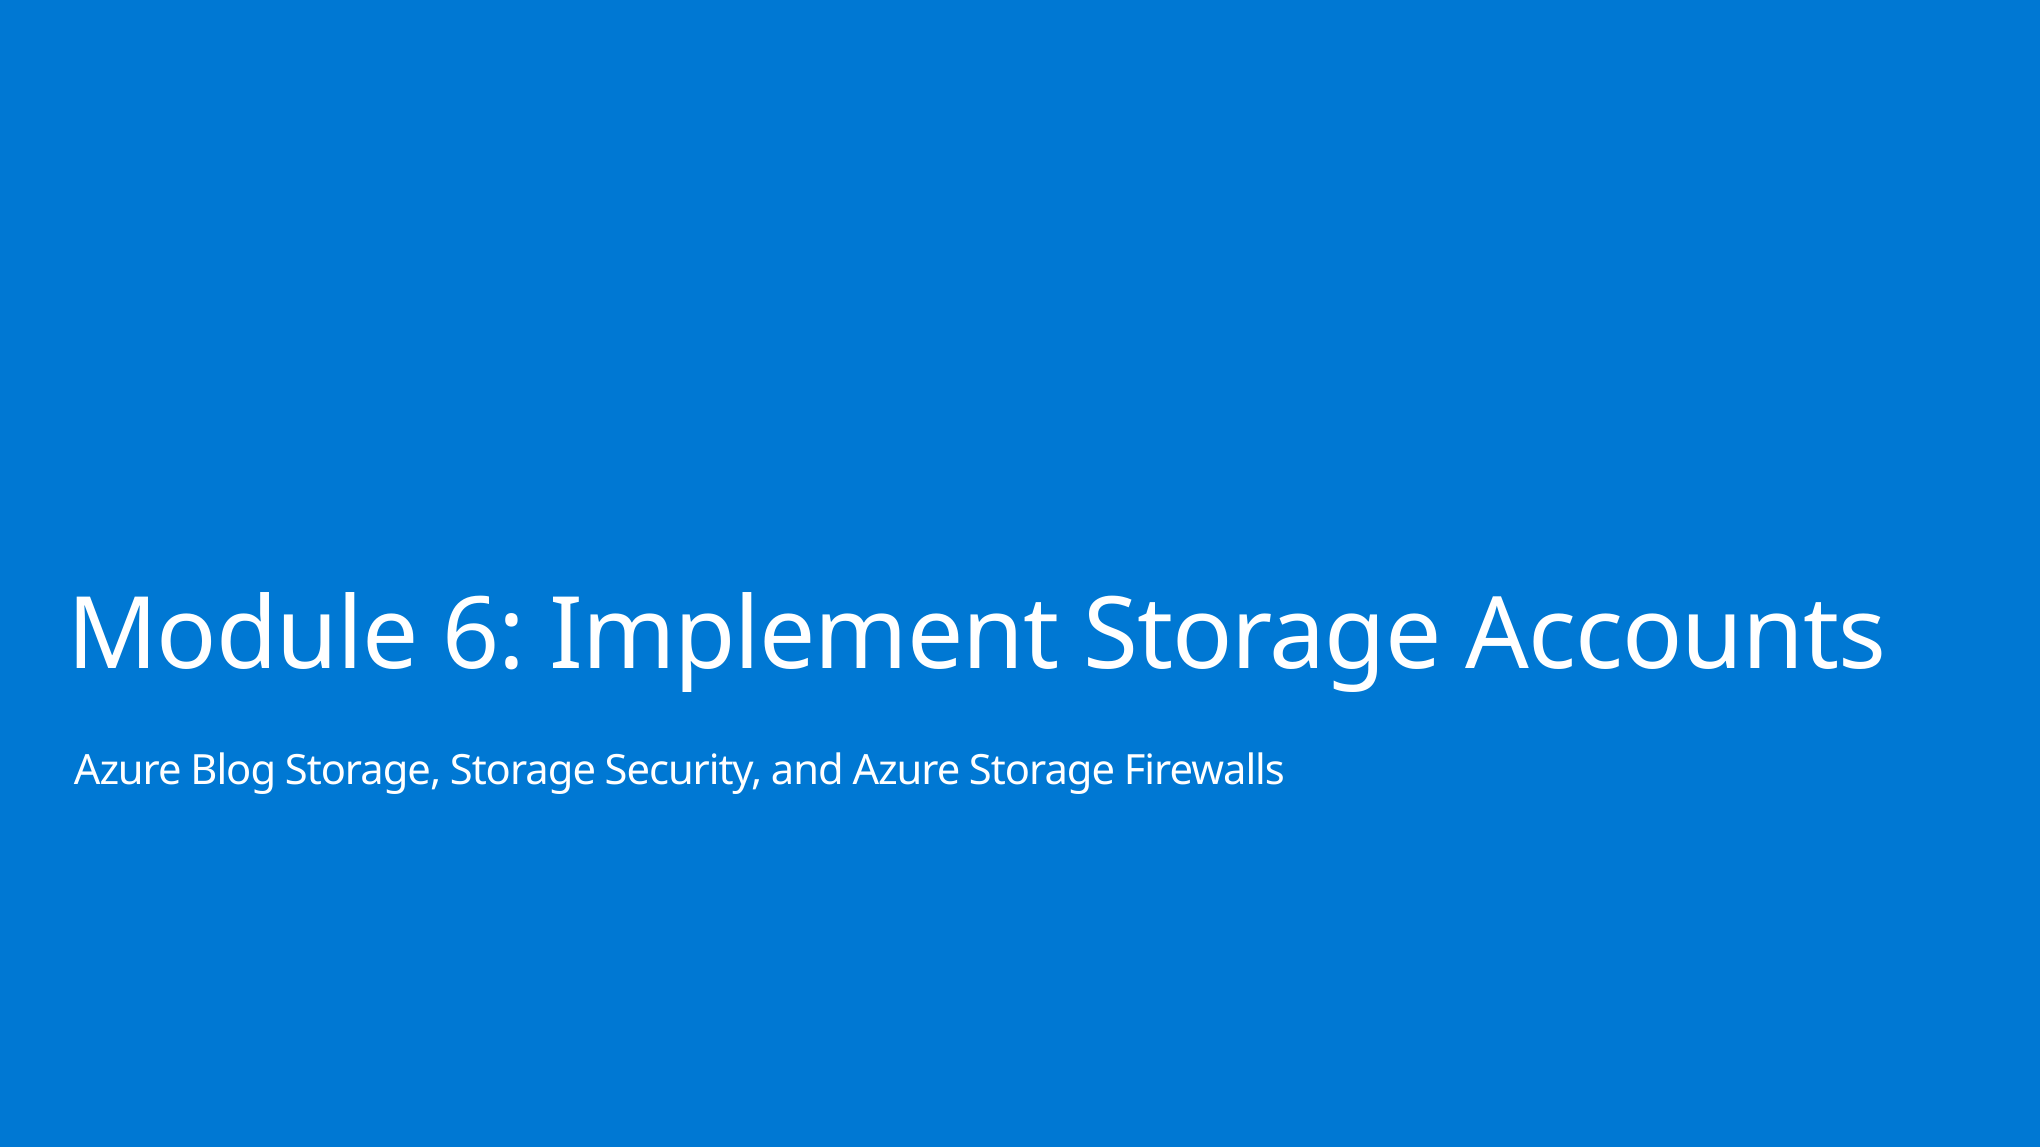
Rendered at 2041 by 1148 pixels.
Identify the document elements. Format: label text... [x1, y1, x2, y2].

title Module 6: Implement Storage Accounts [67, 420, 2002, 721]
list Azure Blog Storage, Storage Security, and Azure Storage Firewalls [74, 727, 1681, 809]
